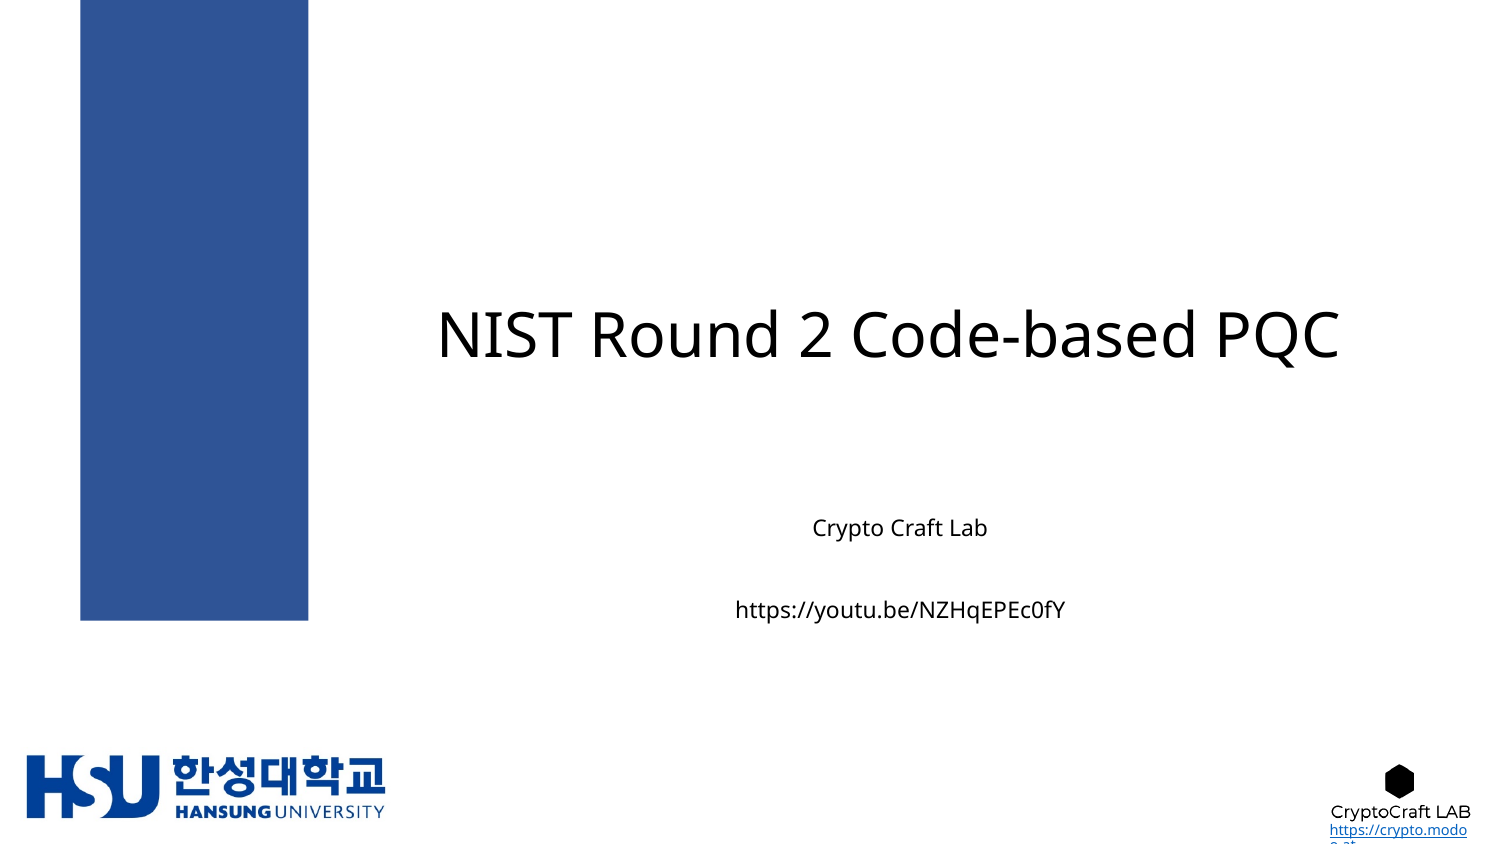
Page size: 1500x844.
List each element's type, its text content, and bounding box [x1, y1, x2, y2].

picture [1320, 753, 1482, 833]
subtitle Crypto Craft Lab https://youtu.be/NZHqEPEc0fY [383, 466, 1418, 671]
picture [20, 747, 393, 827]
title NIST Round 2 Code-based PQC [424, 83, 1459, 377]
